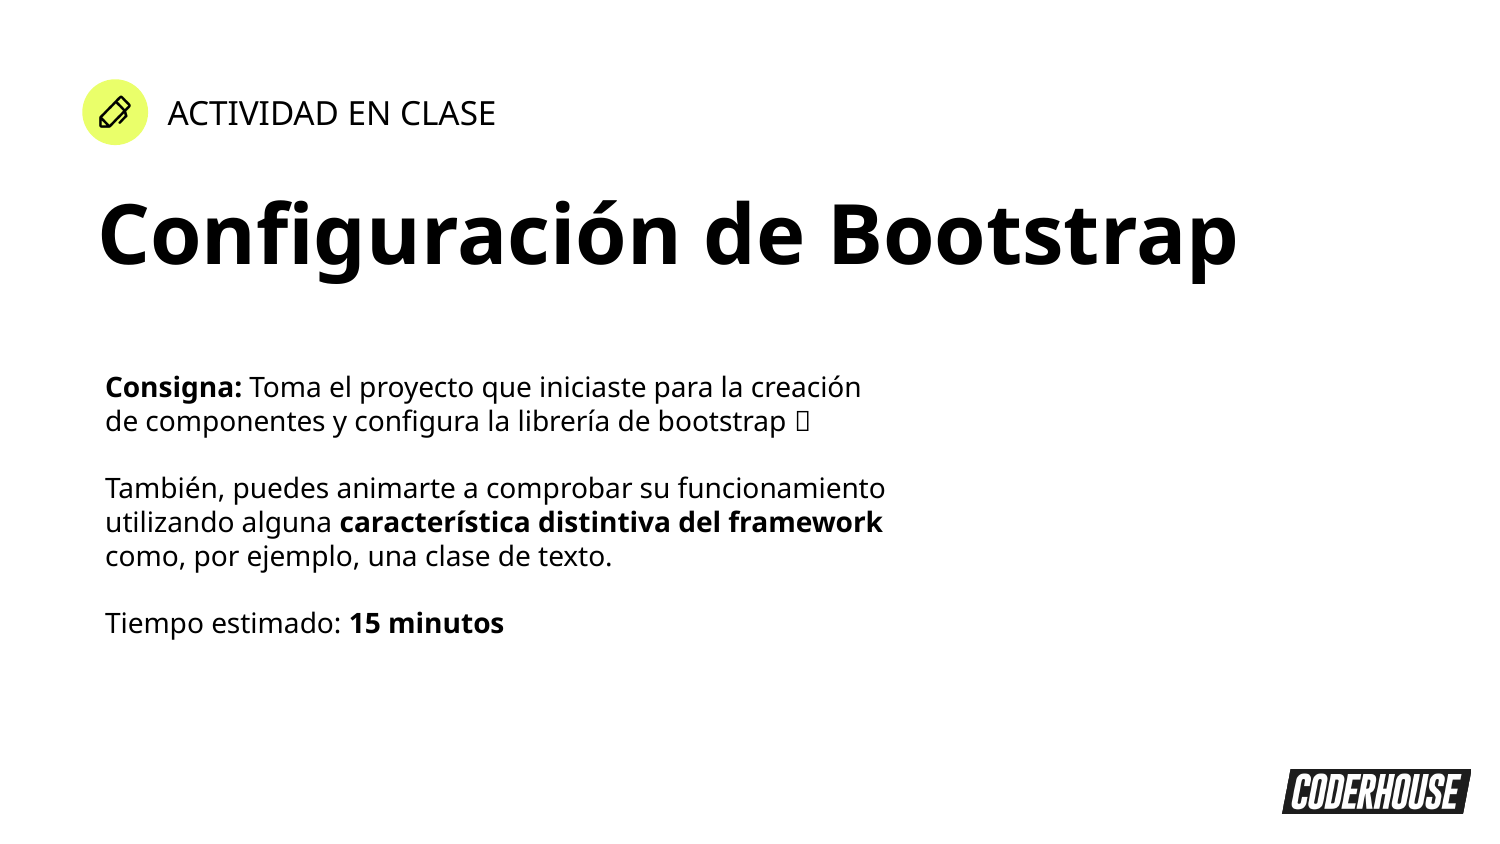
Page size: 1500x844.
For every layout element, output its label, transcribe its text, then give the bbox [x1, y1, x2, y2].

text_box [81, 78, 149, 146]
text_box ACTIVIDAD EN CLASE [152, 76, 557, 147]
text_box Consigna: Toma el proyecto que iniciaste para la creación de componentes y configura la librería de bootstrap 🤩 También, puedes animarte a comprobar su funcionamiento utilizando alguna característica distintiva del framework como, por ejemplo, una clase de texto. Tiempo estimado: 15 minutos [90, 354, 909, 676]
picture [1281, 769, 1471, 814]
text_box Configuración de Bootstrap [82, 177, 1422, 298]
